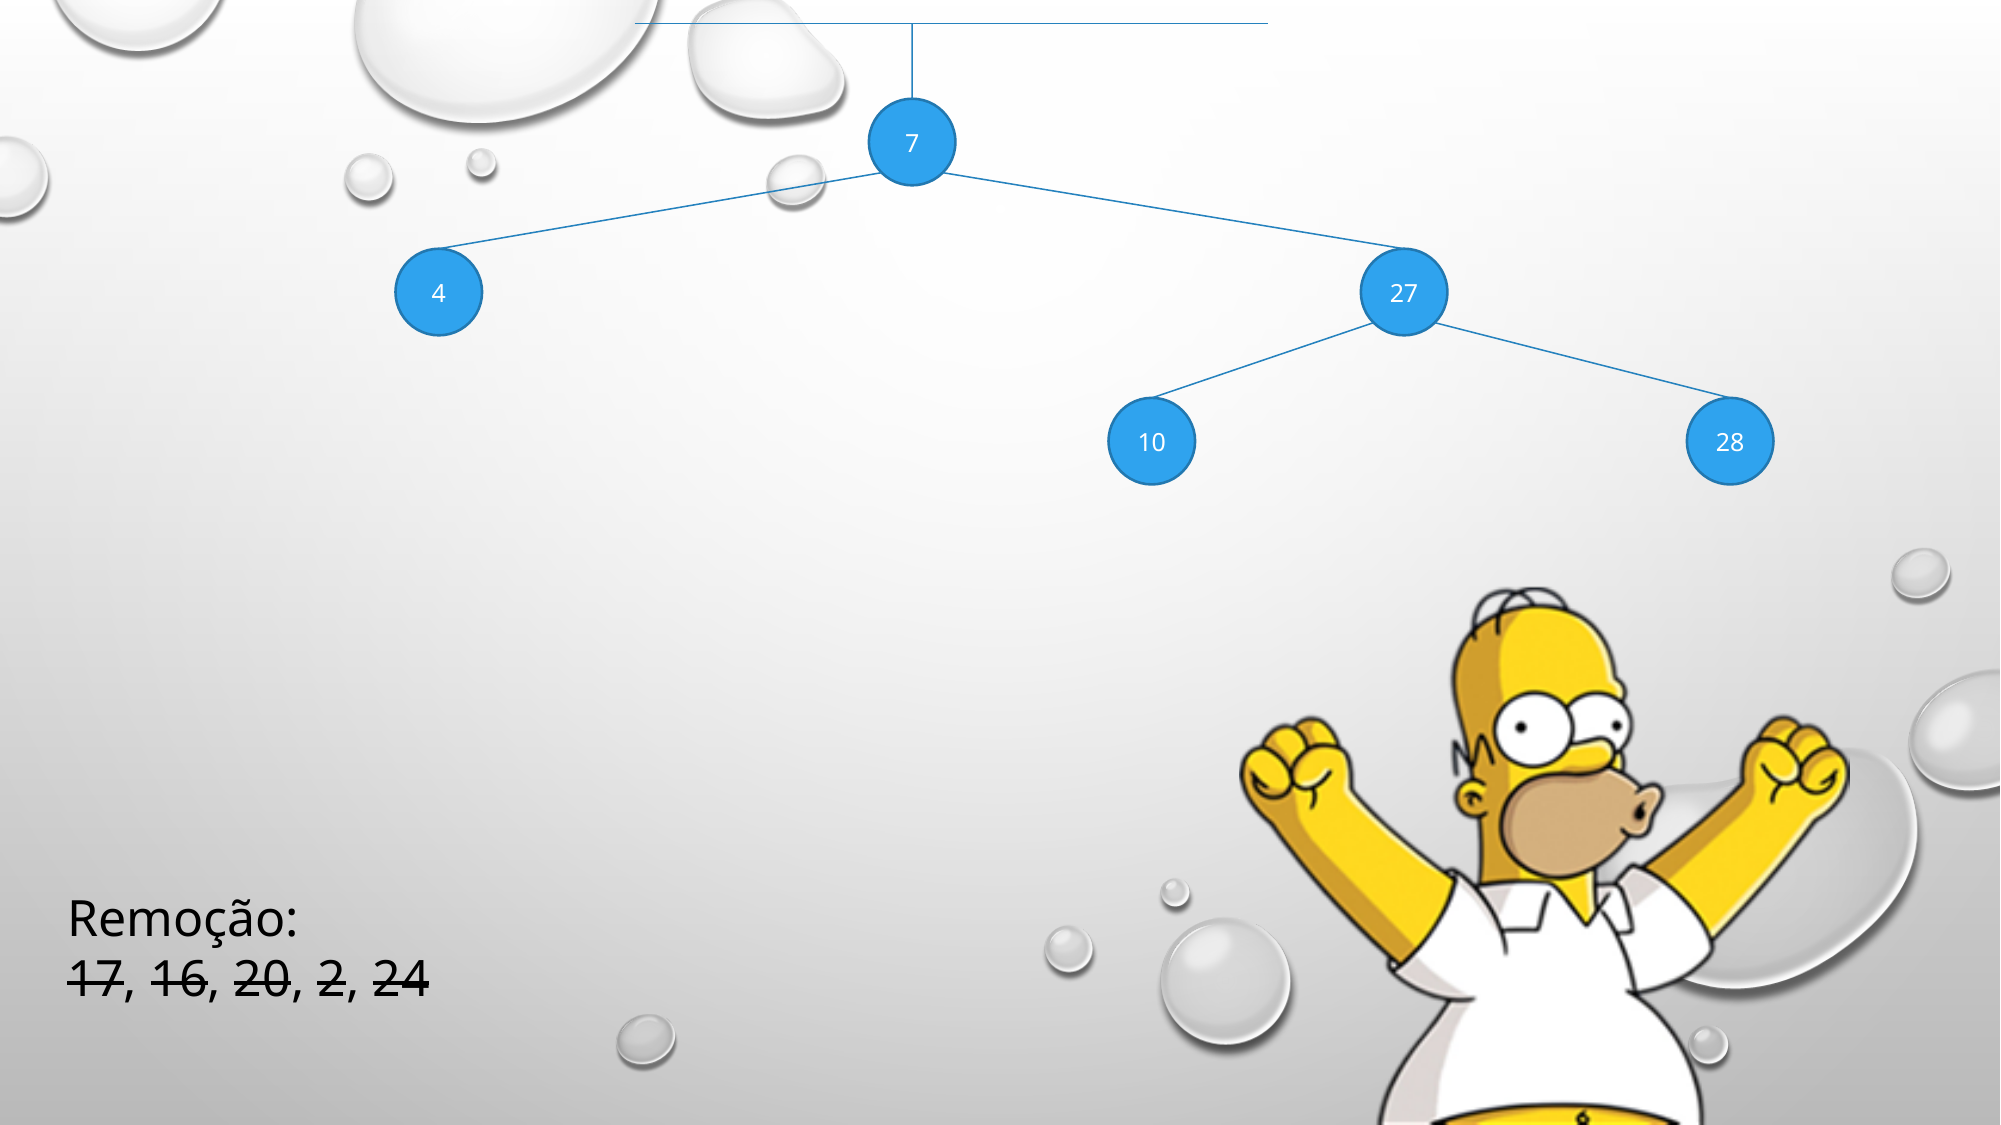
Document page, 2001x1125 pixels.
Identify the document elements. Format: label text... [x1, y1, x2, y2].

text_box 7 [867, 97, 957, 187]
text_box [438, 172, 882, 250]
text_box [1151, 322, 1374, 399]
picture [0, 0, 2000, 1125]
text_box Remoção: 17, 16, 20, 2, 24 [52, 879, 445, 1014]
text_box 27 [1359, 248, 1449, 337]
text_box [942, 172, 1405, 250]
text_box 10 [1107, 396, 1197, 486]
text_box 4 [394, 247, 484, 337]
text_box 28 [1685, 396, 1775, 486]
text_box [1434, 322, 1731, 399]
